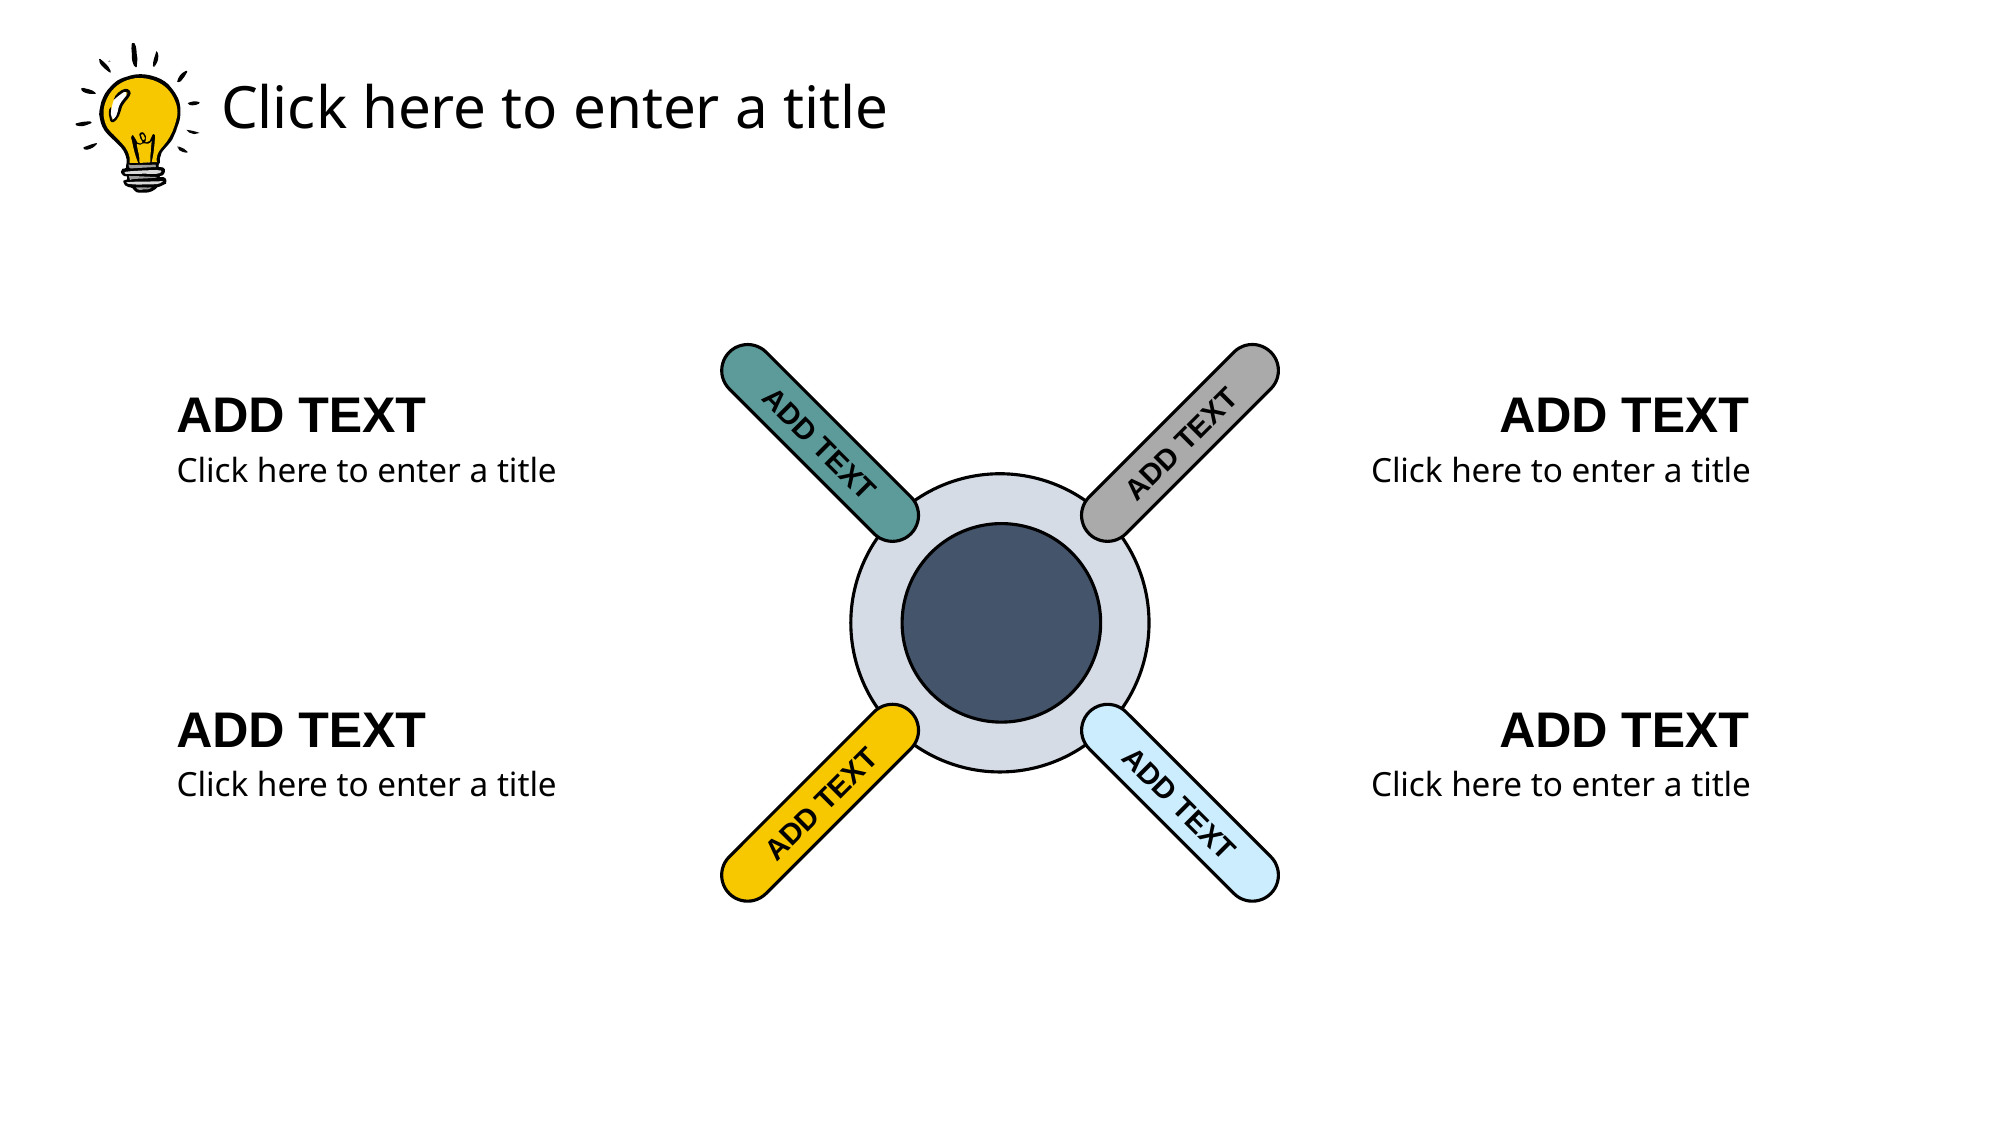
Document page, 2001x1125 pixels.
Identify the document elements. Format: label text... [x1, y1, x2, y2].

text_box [1356, 677, 1853, 812]
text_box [161, 363, 658, 498]
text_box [161, 677, 658, 812]
text_box Click here to enter a title [206, 62, 903, 148]
picture [74, 43, 200, 193]
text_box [691, 314, 1309, 932]
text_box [1356, 363, 1853, 498]
